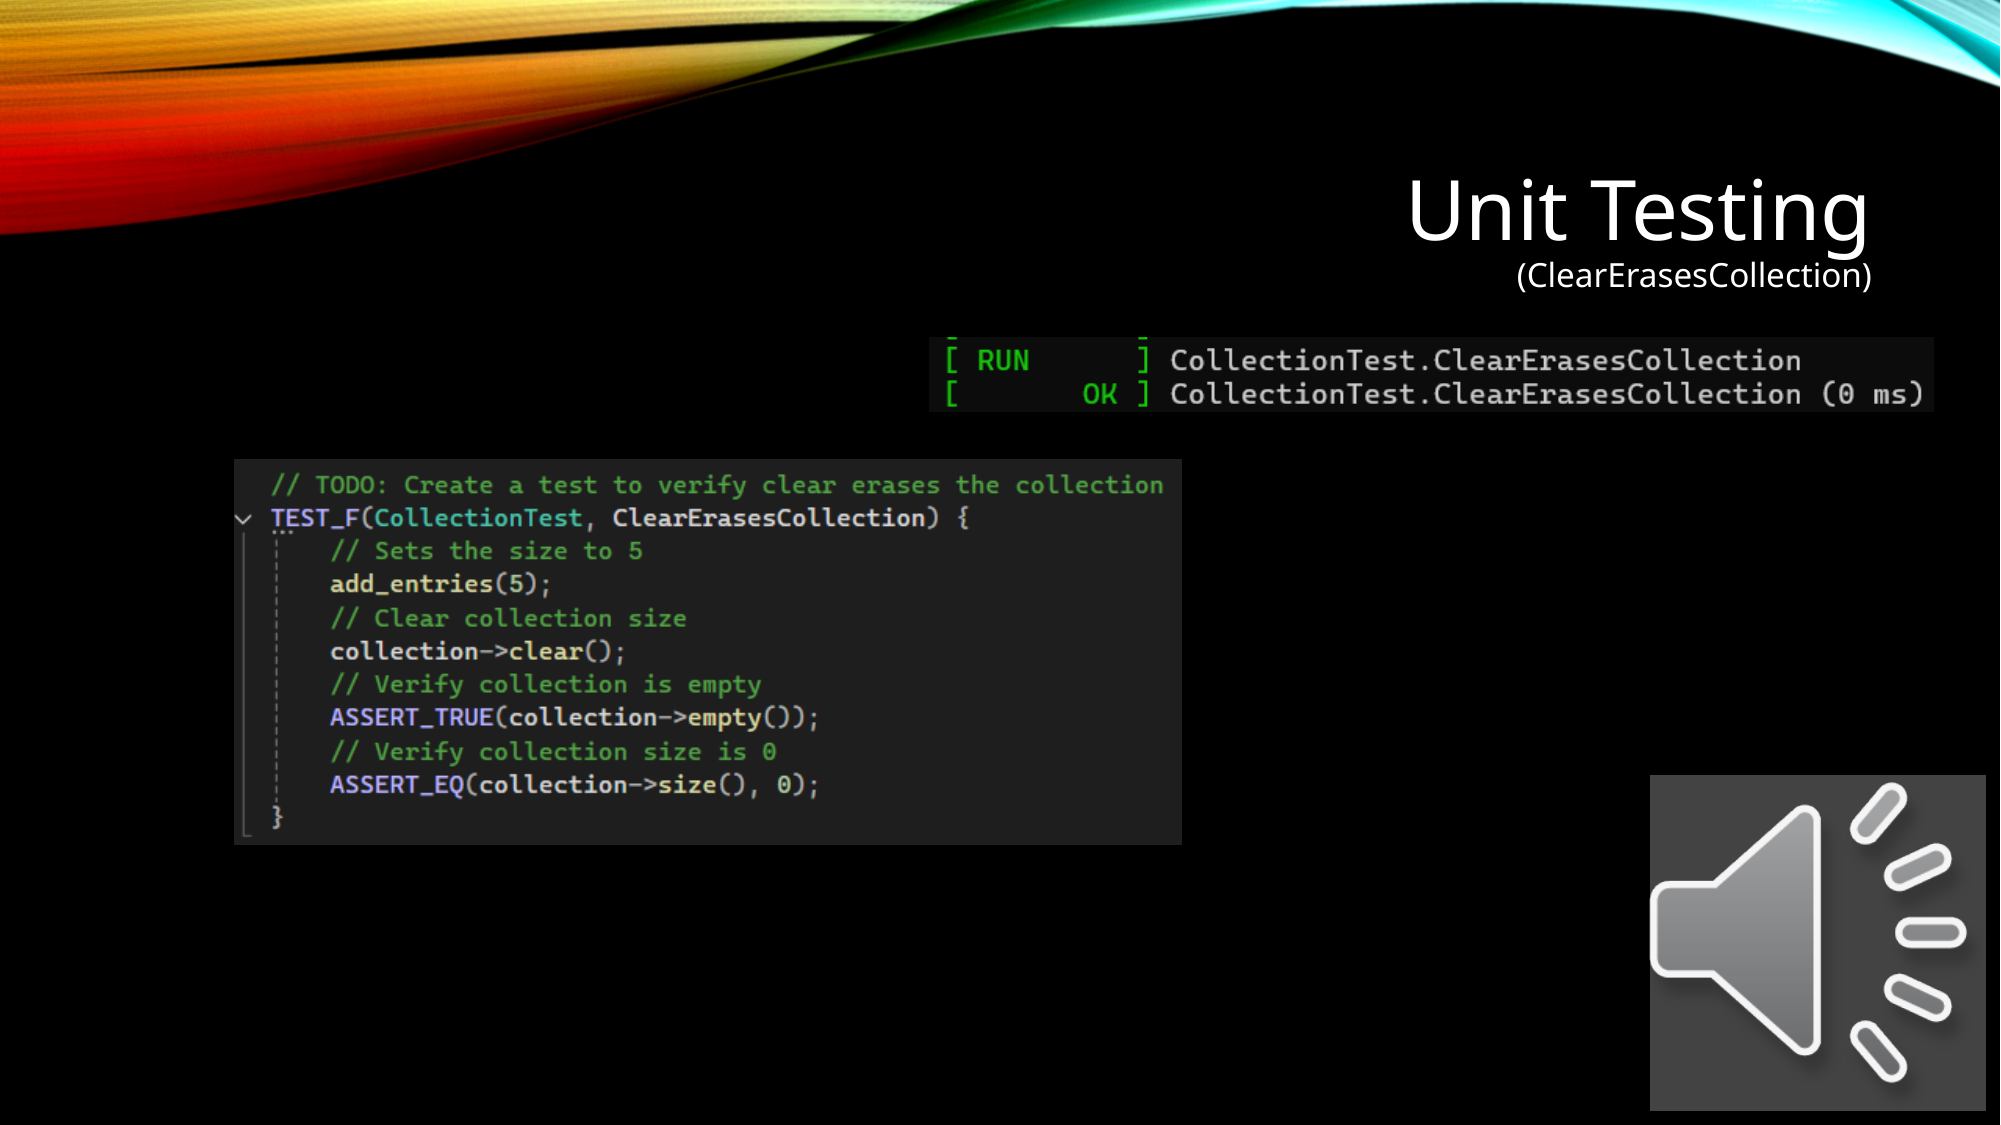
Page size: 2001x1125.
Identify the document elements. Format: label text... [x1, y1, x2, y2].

picture [233, 459, 1182, 845]
picture [928, 337, 1935, 412]
title Unit Testing (ClearErasesCollection) [474, 125, 1888, 338]
picture [0, 0, 2000, 237]
picture [1648, 773, 1987, 1112]
